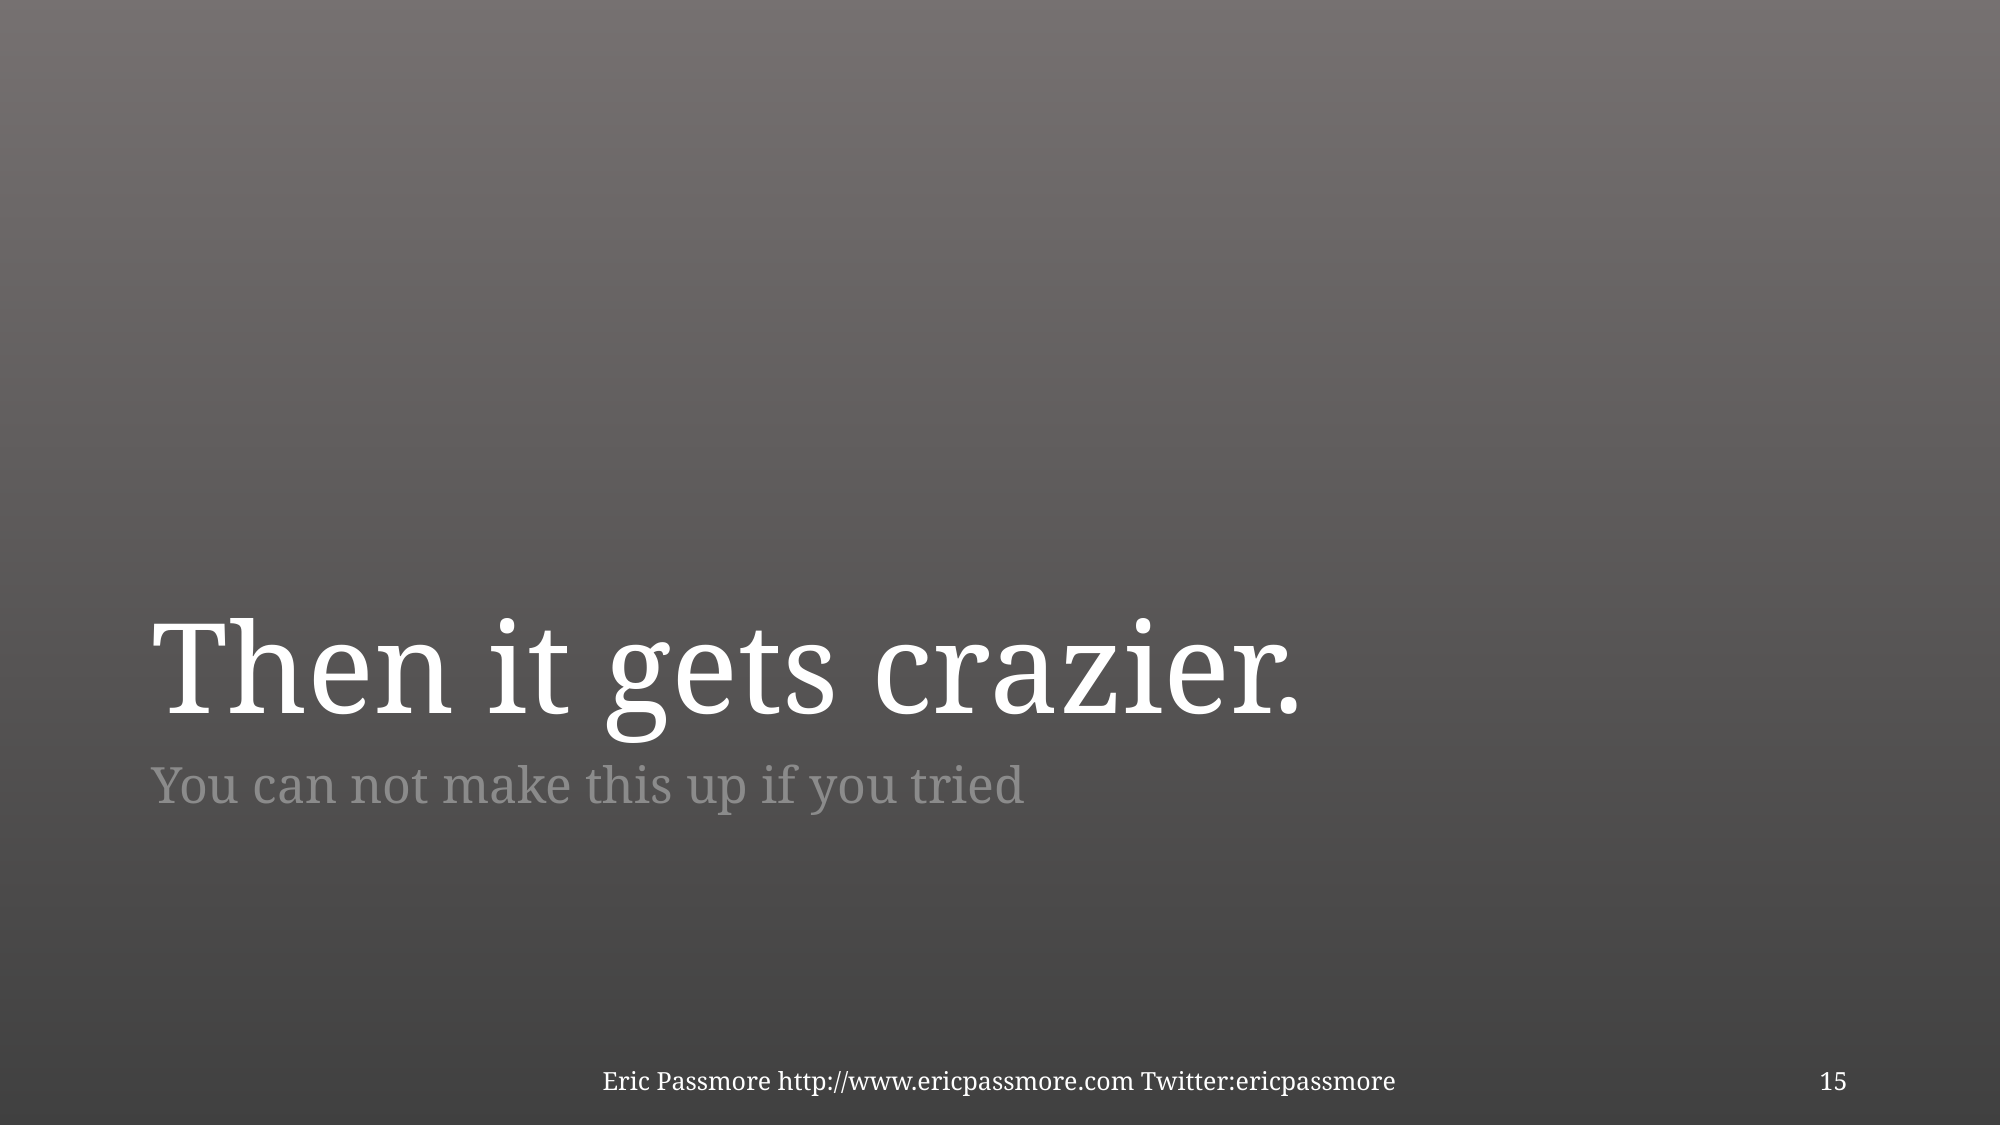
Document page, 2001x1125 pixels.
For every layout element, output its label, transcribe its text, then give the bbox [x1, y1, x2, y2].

title Then it gets crazier. [136, 280, 1862, 749]
list You can not make this up if you tried [136, 752, 1862, 999]
slide_number 15 [1412, 1062, 1863, 1103]
footer Eric Passmore http://www.ericpassmore.com Twitter:ericpassmore [587, 1062, 1412, 1103]
